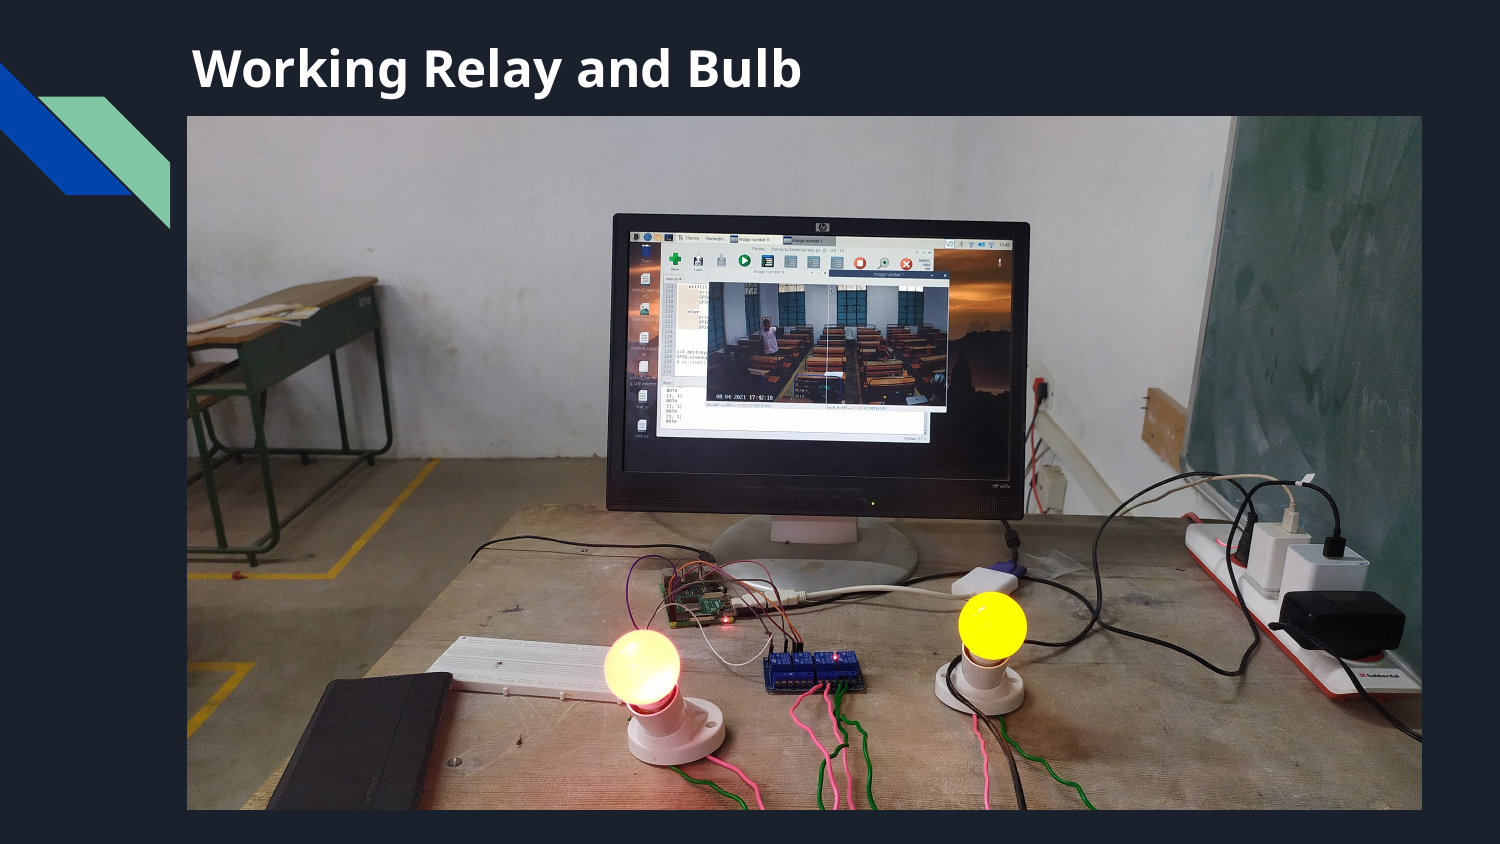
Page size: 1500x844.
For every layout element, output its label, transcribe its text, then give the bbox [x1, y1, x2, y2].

picture [187, 115, 1422, 811]
title Working Relay and Bulb [177, 21, 1484, 100]
